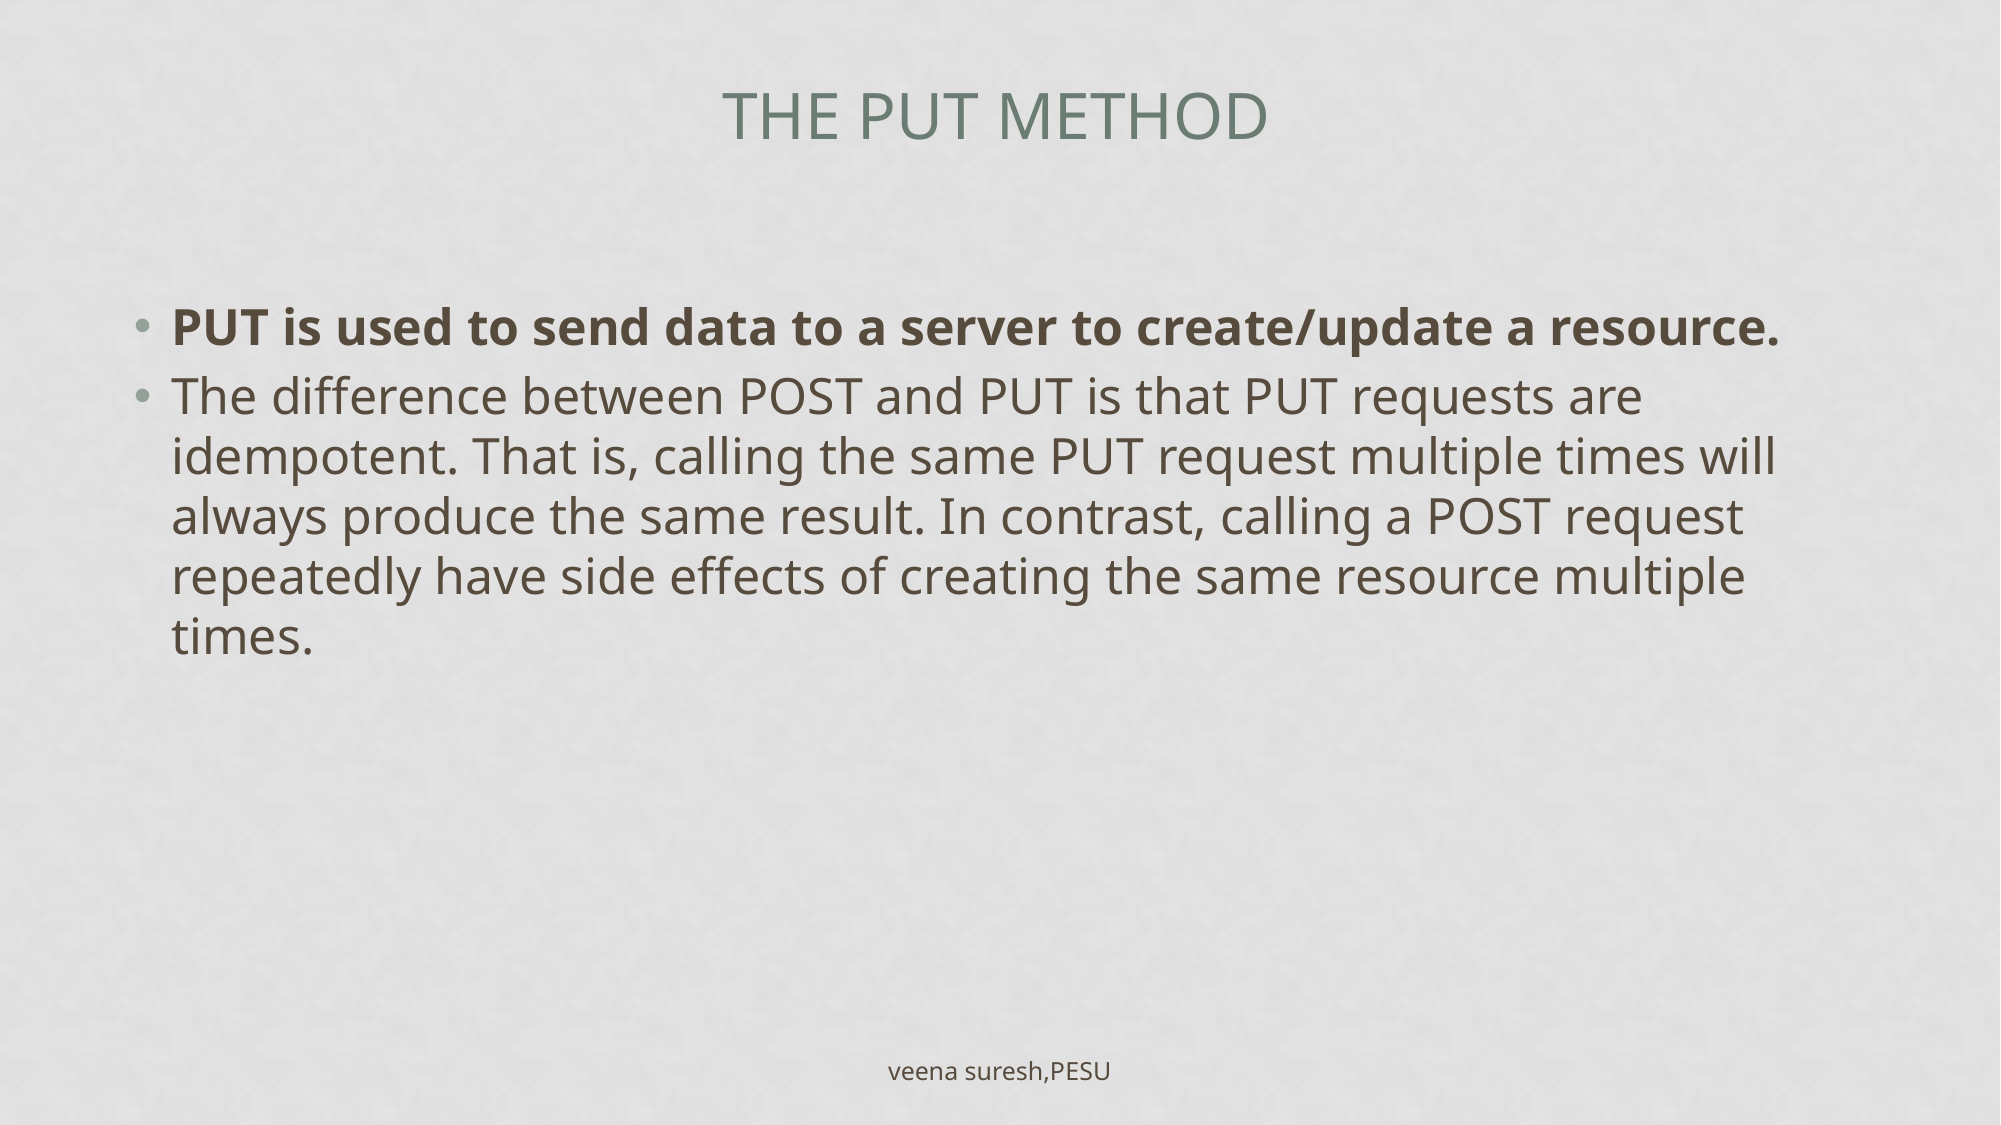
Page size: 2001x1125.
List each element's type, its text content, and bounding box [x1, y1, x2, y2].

list PUT is used to send data to a server to create/update a resource. The difference between POST and PUT is that PUT requests are idempotent. That is, calling the same PUT request multiple times will always produce the same result. In contrast, calling a POST request repeatedly have side effects of creating the same resource multiple times. [99, 287, 1900, 1005]
footer veena suresh,PESU [683, 1042, 1317, 1103]
title The PUT Method [93, 66, 1900, 238]
